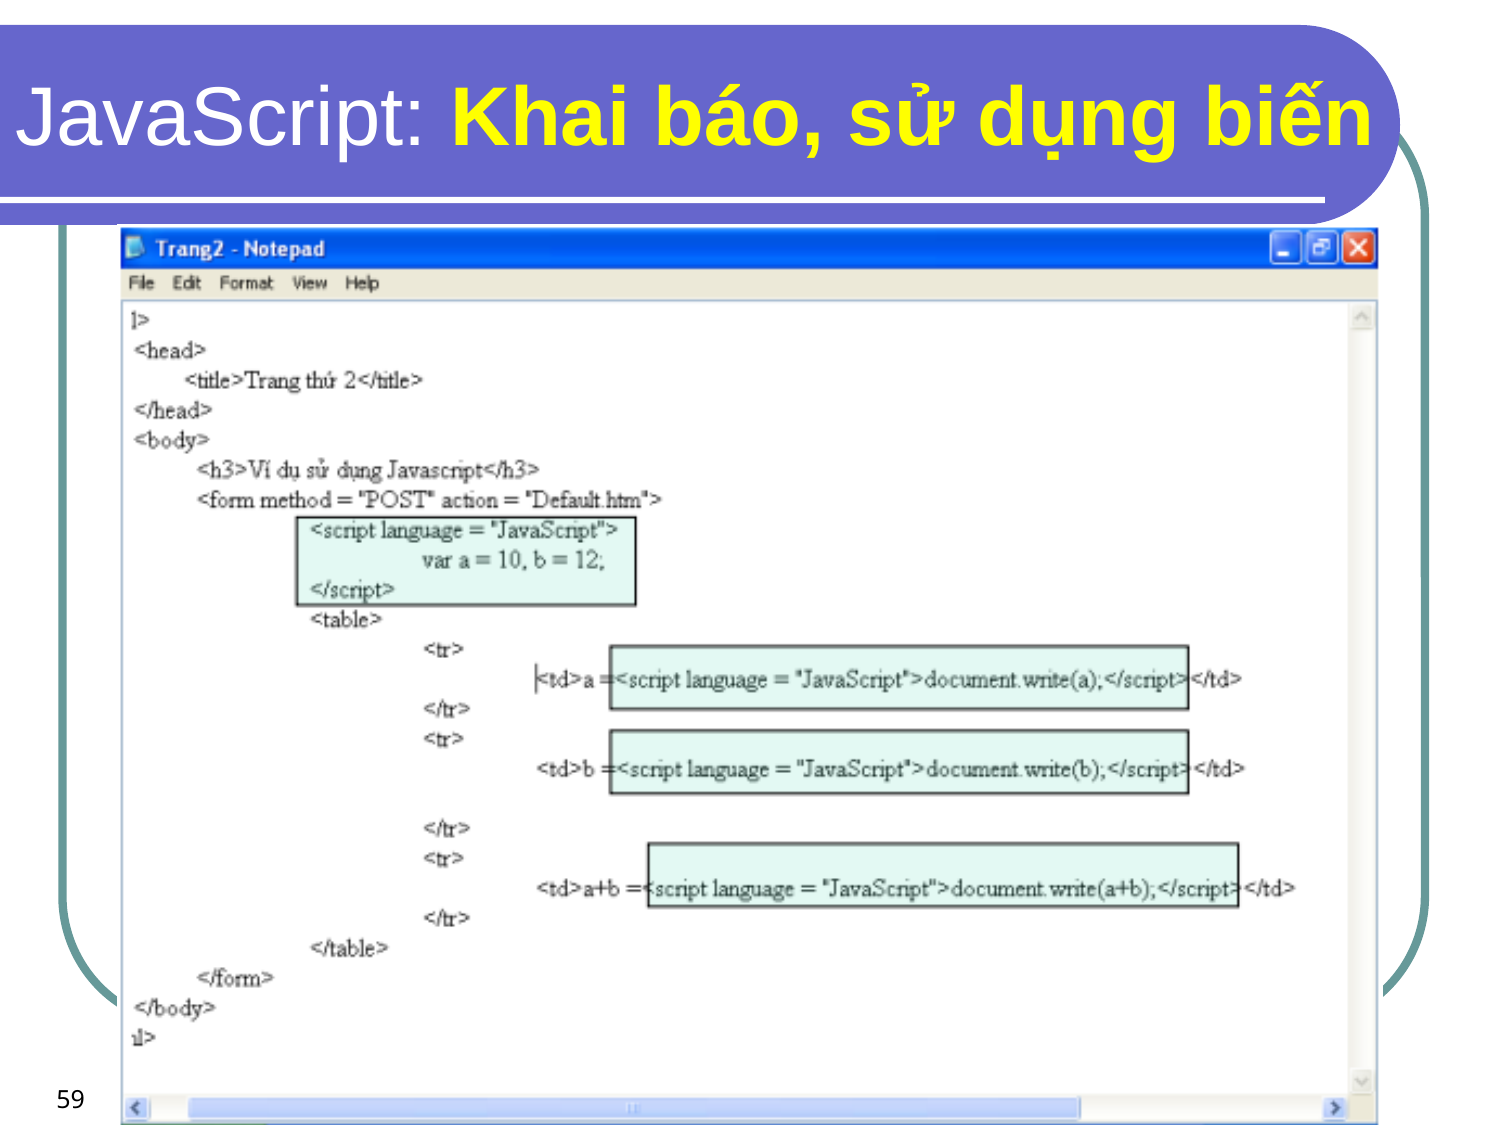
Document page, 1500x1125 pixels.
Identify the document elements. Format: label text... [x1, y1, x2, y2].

title JavaScript: Khai báo, sử dụng biến [0, 37, 1500, 188]
slide_number 59 [0, 1049, 101, 1125]
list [117, 224, 1383, 1125]
